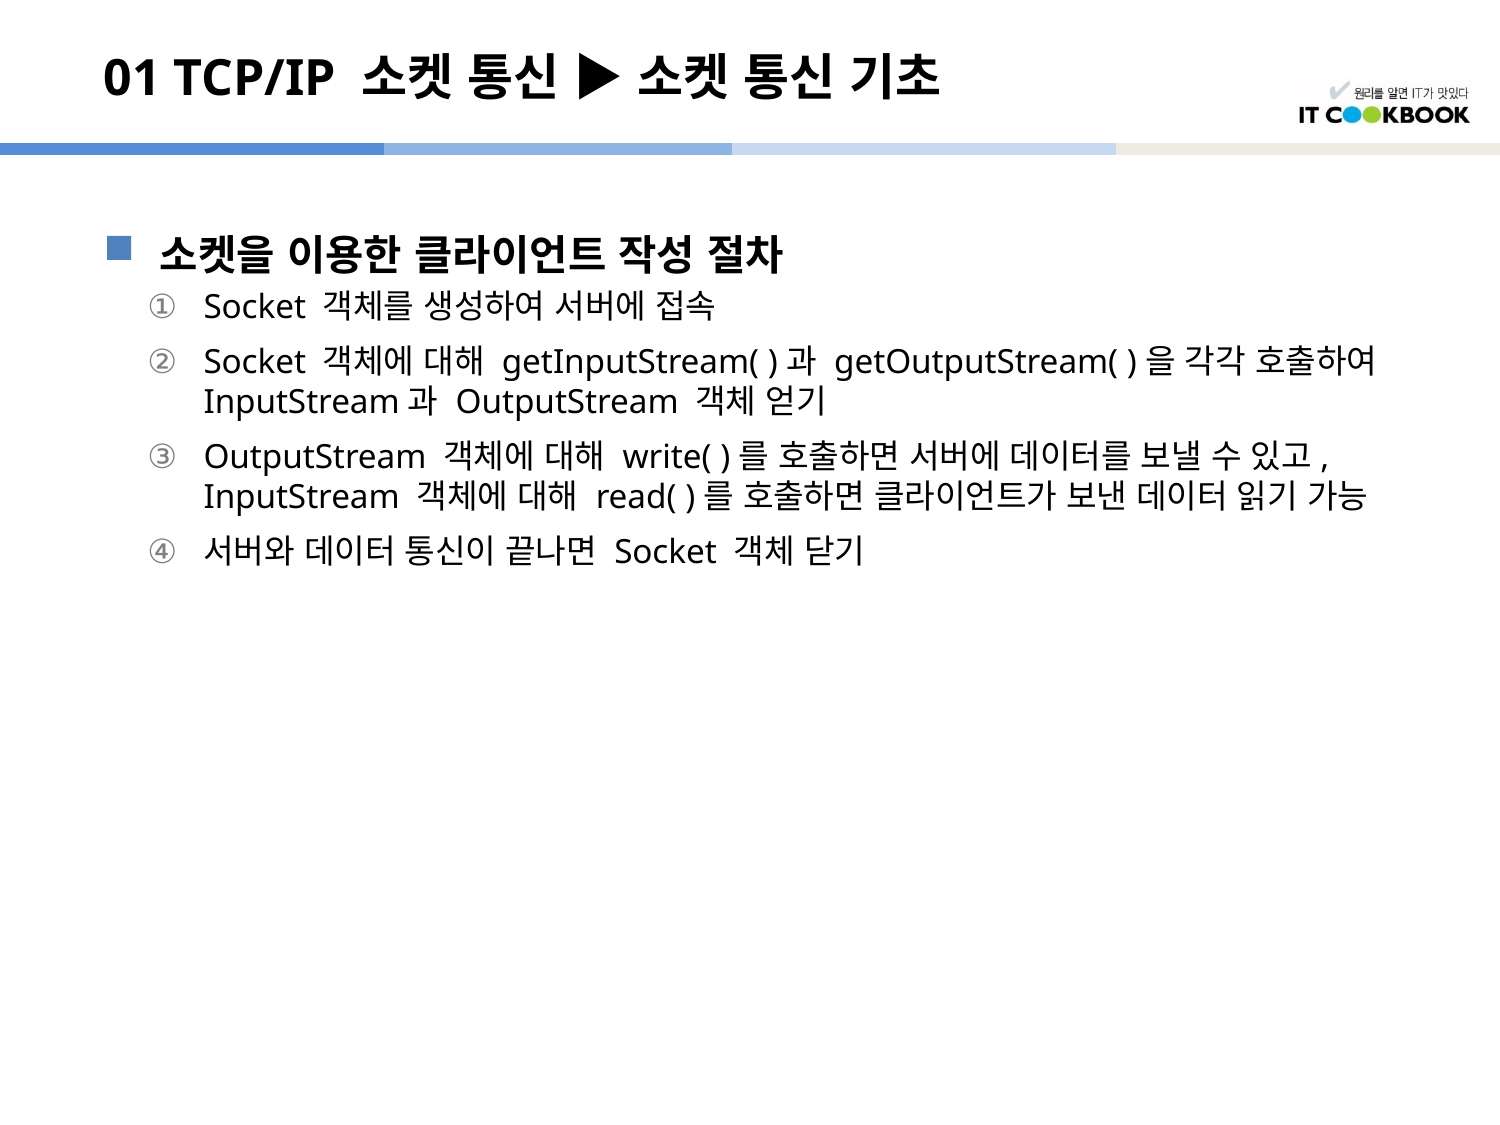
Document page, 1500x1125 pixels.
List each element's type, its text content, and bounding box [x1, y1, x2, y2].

title 01 TCP/IP 소켓 통신 ▶ 소켓 통신 기초 [88, 30, 1330, 121]
list 소켓을 이용한 클라이언트 작성 절차 Socket 객체를 생성하여 서버에 접속 Socket 객체에 대해 getInputStream( )과 getOutputStream( )을 각각 호출하여 InputStream과 OutputStream 객체 얻기 OutputStream 객체에 대해 write( )를 호출하면 서버에 데이터를 보낼 수 있고, InputStream 객체에 대해 read( )를 호출하면 클라이언트가 보낸 데이터 읽기 가능 서버와 데이터 통신이 끝나면 Socket 객체 닫기 [88, 196, 1400, 1083]
picture [1295, 78, 1473, 125]
